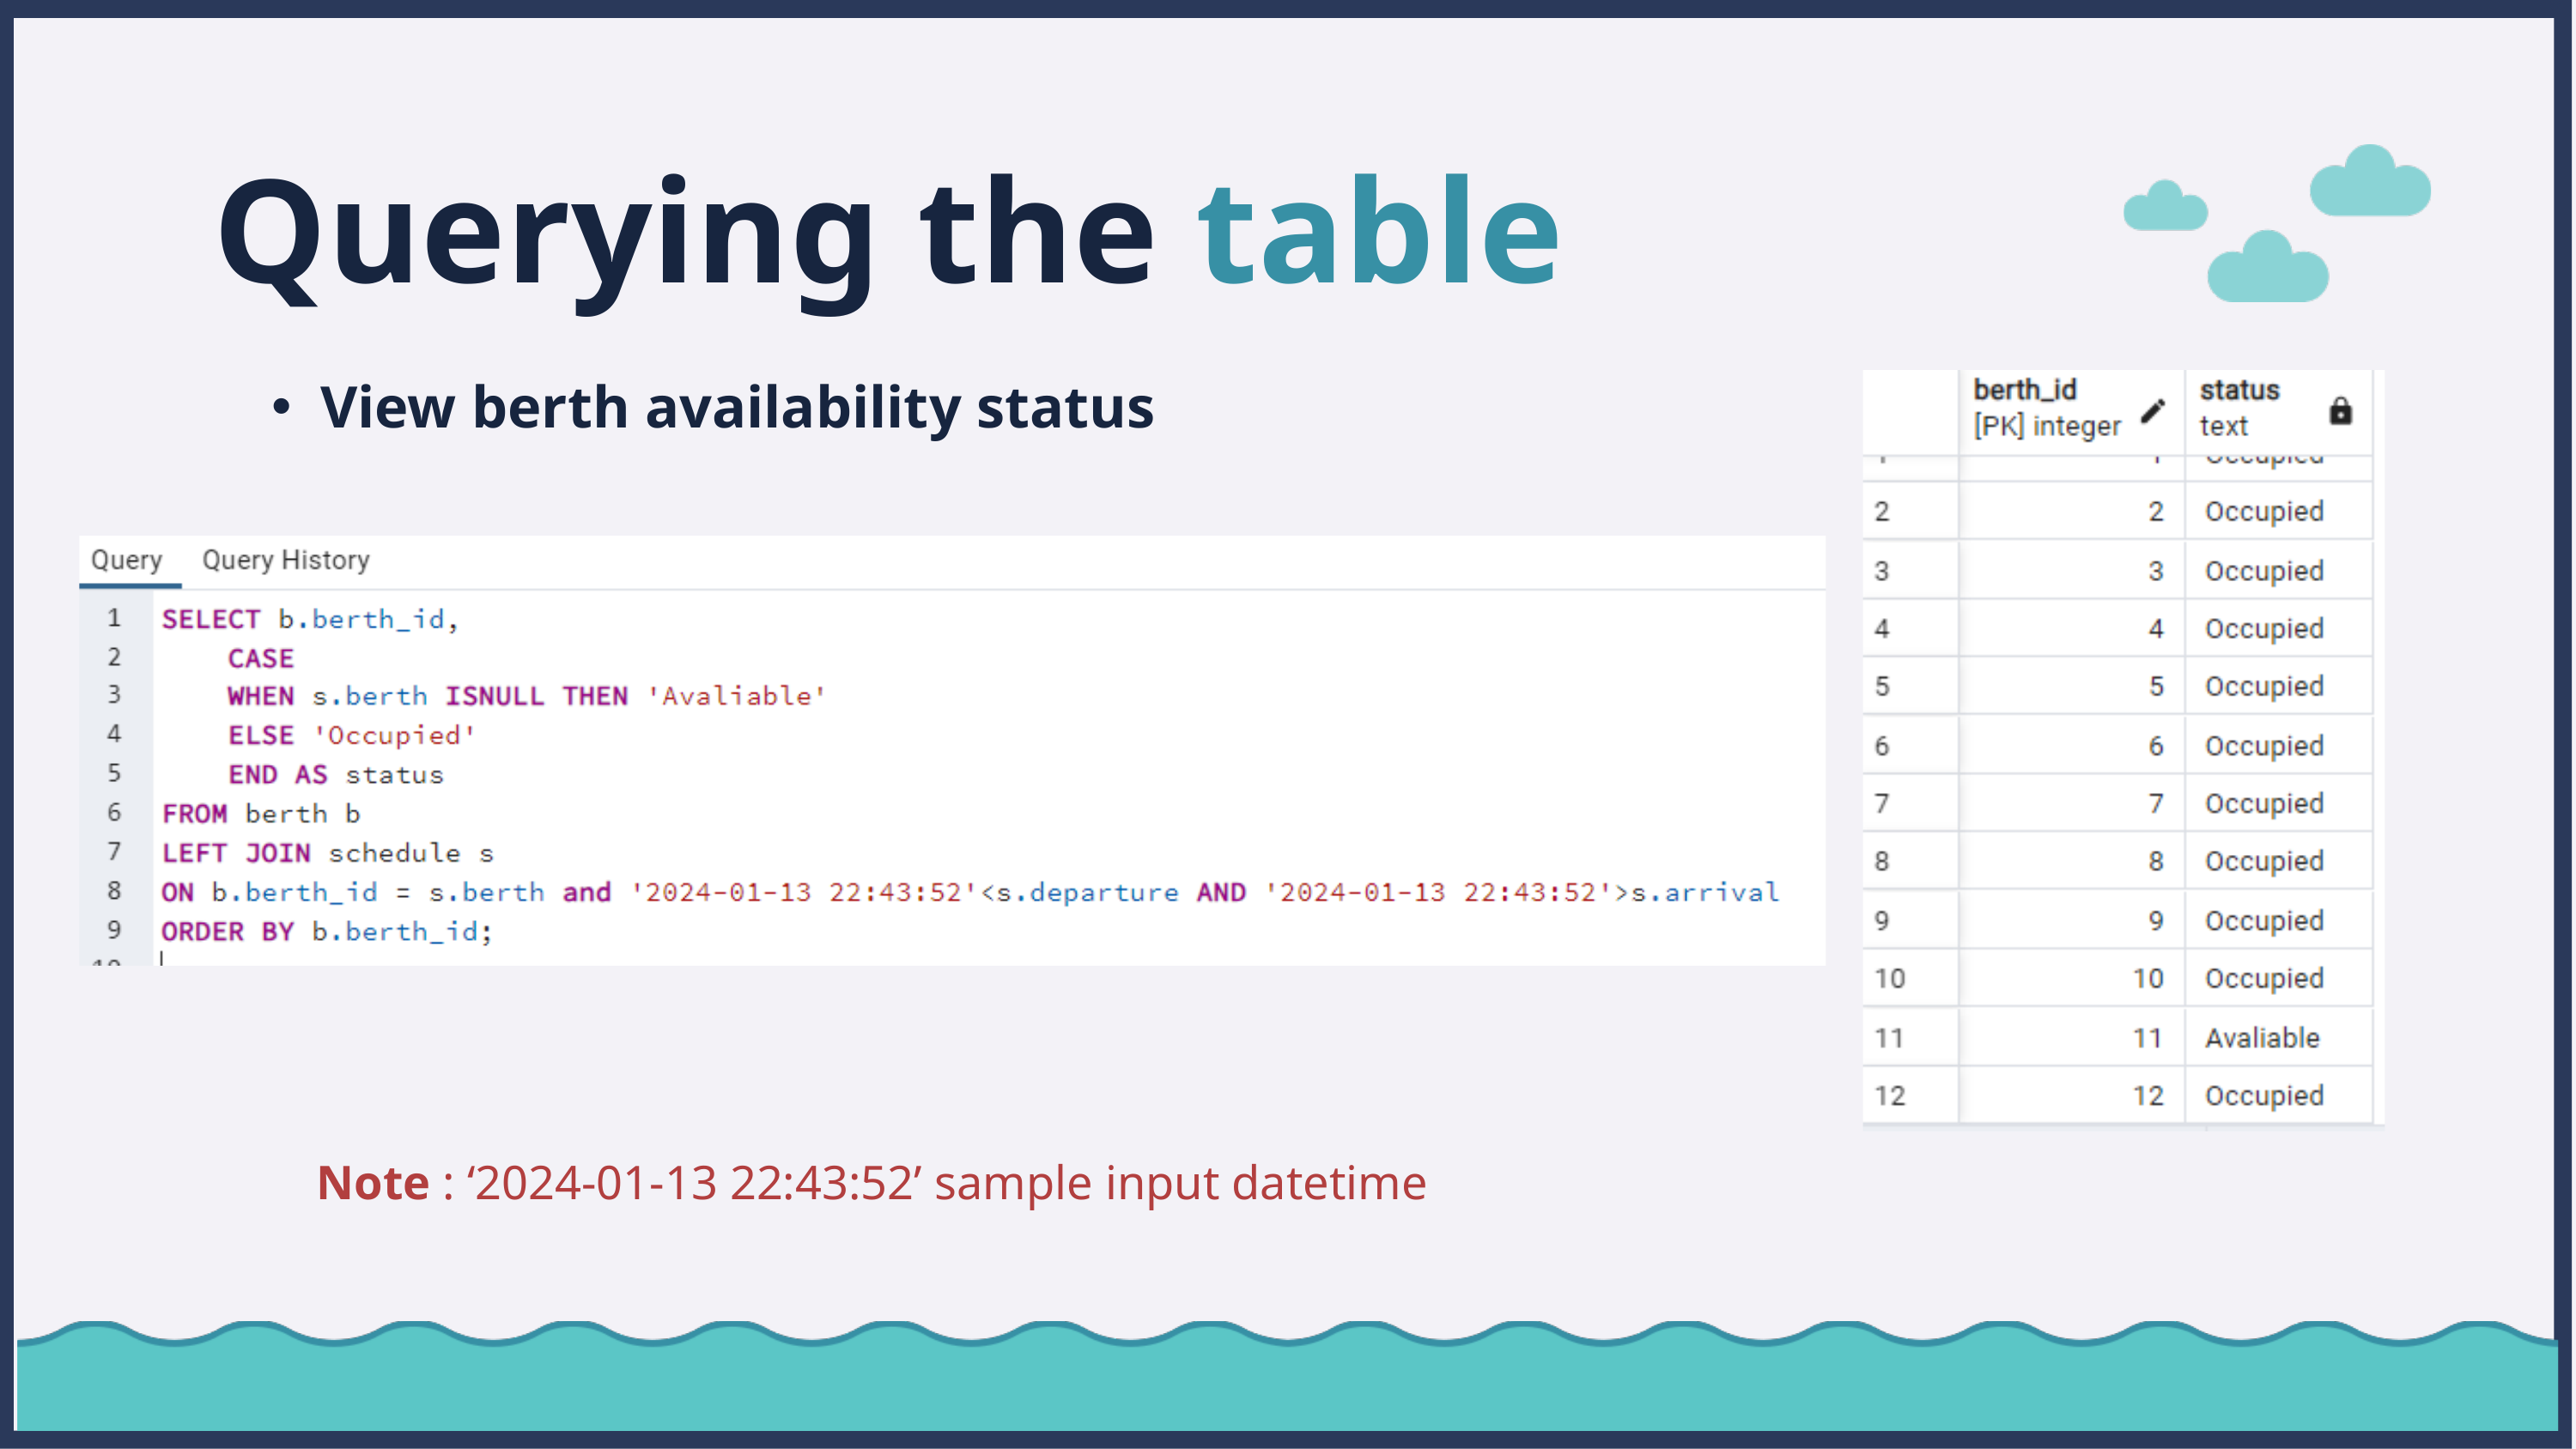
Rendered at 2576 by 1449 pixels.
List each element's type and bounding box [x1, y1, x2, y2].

text_box [0, 0, 2573, 1449]
